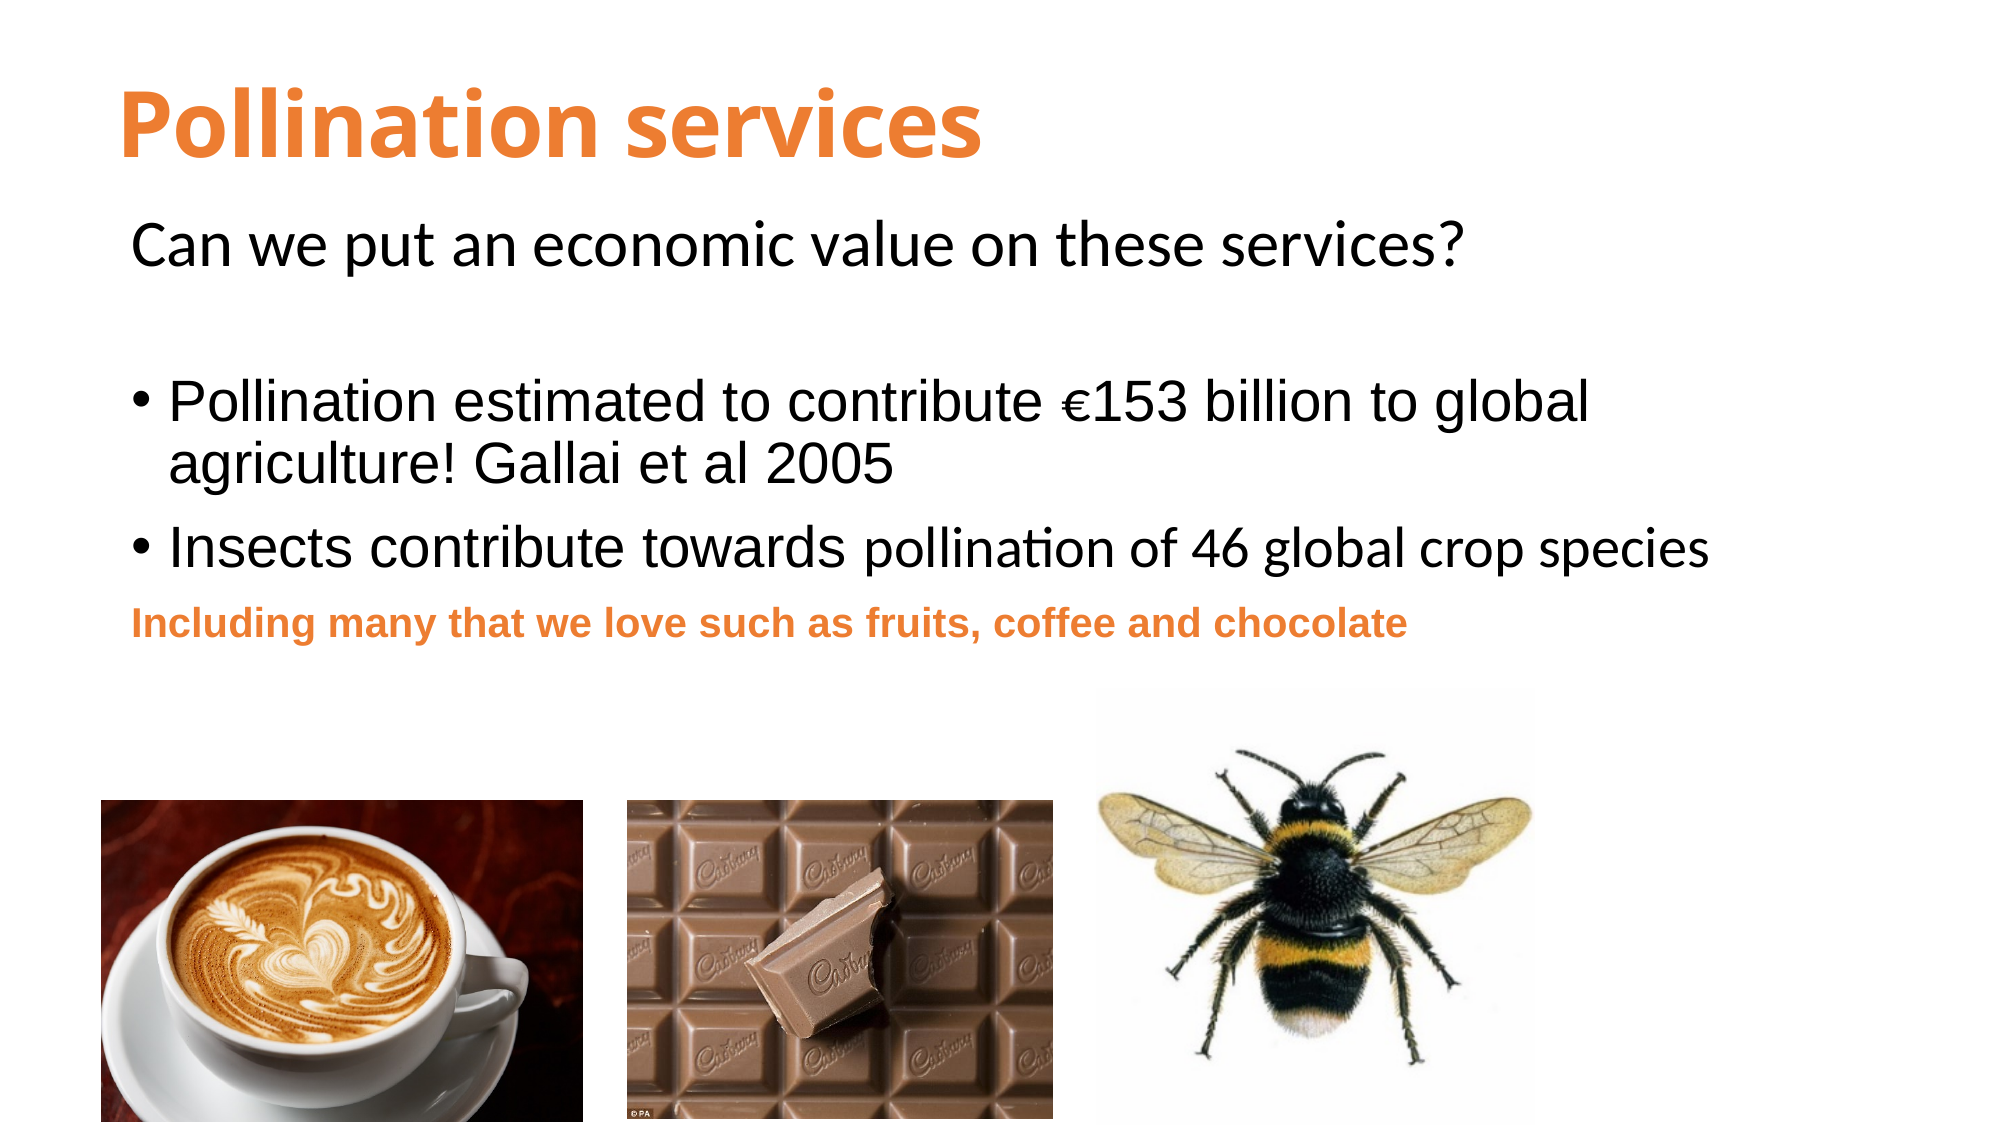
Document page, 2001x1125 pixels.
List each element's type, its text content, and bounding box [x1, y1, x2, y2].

title Can we put an economic value on these services? [116, 165, 1771, 325]
list Pollination estimated to contribute €153 billion to global agriculture! Gallai et al 2005 Insects contribute towards pollination of 46 global crop species Including many that we love such as fruits, coffee and chocolate [116, 312, 1884, 1125]
picture [1096, 688, 1535, 1125]
picture [101, 800, 583, 1122]
text_box Pollination services [101, 0, 1427, 184]
picture [627, 800, 1053, 1119]
